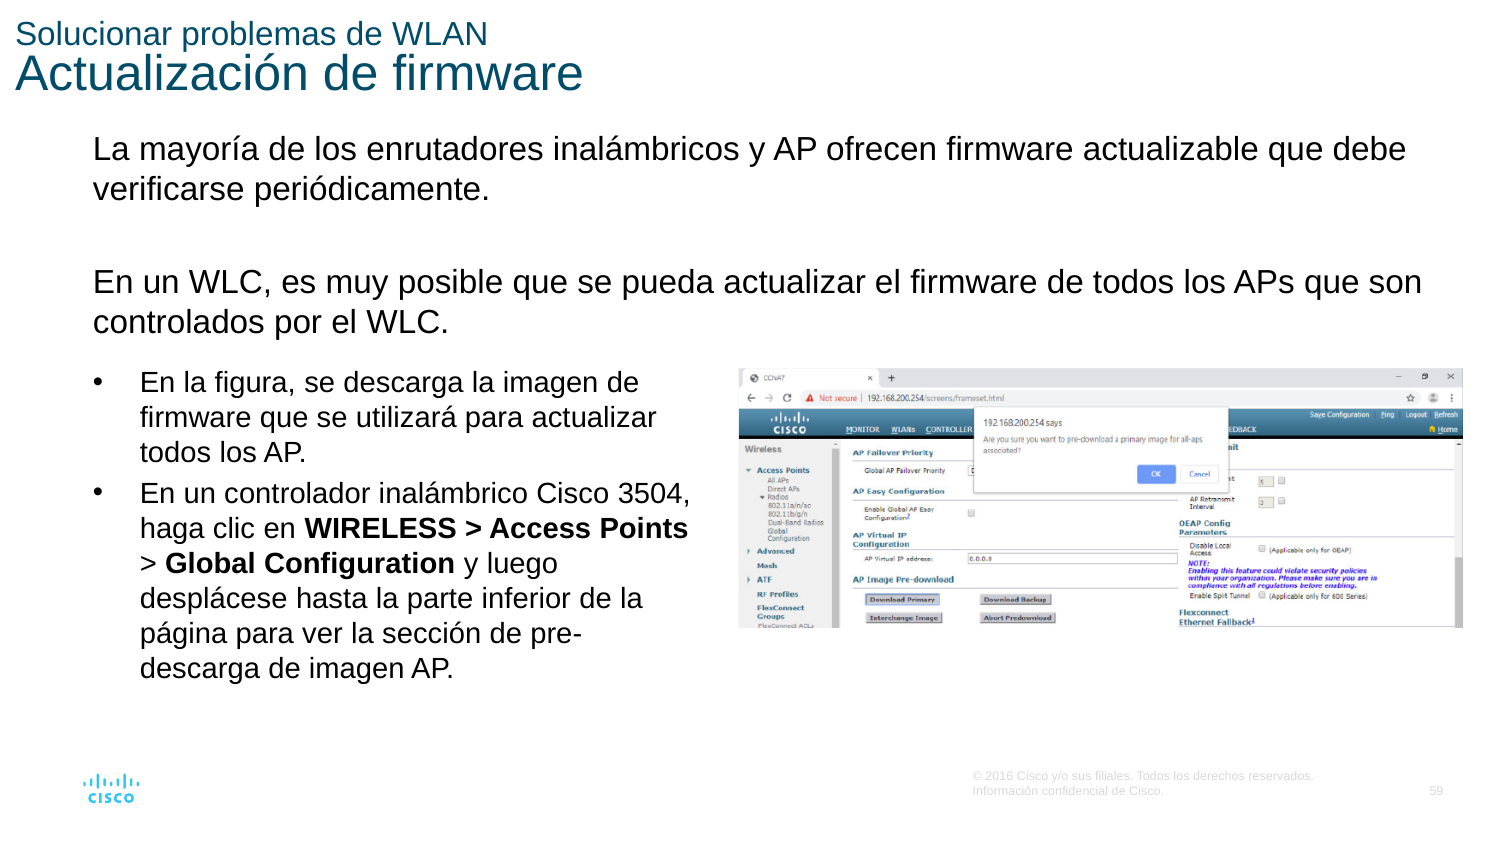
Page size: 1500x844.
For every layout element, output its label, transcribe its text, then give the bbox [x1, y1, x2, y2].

text_box En la figura, se descarga la imagen de firmware que se utilizará para actualizar todos los AP. En un controlador inalámbrico Cisco 3504, haga clic en WIRELESS > Access Points > Global Configuration y luego desplácese hasta la parte inferior de la página para ver la sección de pre-descarga de imagen AP. [77, 355, 708, 671]
title Solucionar problemas de WLAN Actualización de firmware [0, 0, 1369, 121]
list La mayoría de los enrutadores inalámbricos y AP ofrecen firmware actualizable que debe verificarse periódicamente. En un WLC, es muy posible que se pueda actualizar el firmware de todos los APs que son controlados por el WLC. [77, 120, 1447, 514]
picture [732, 360, 1463, 634]
